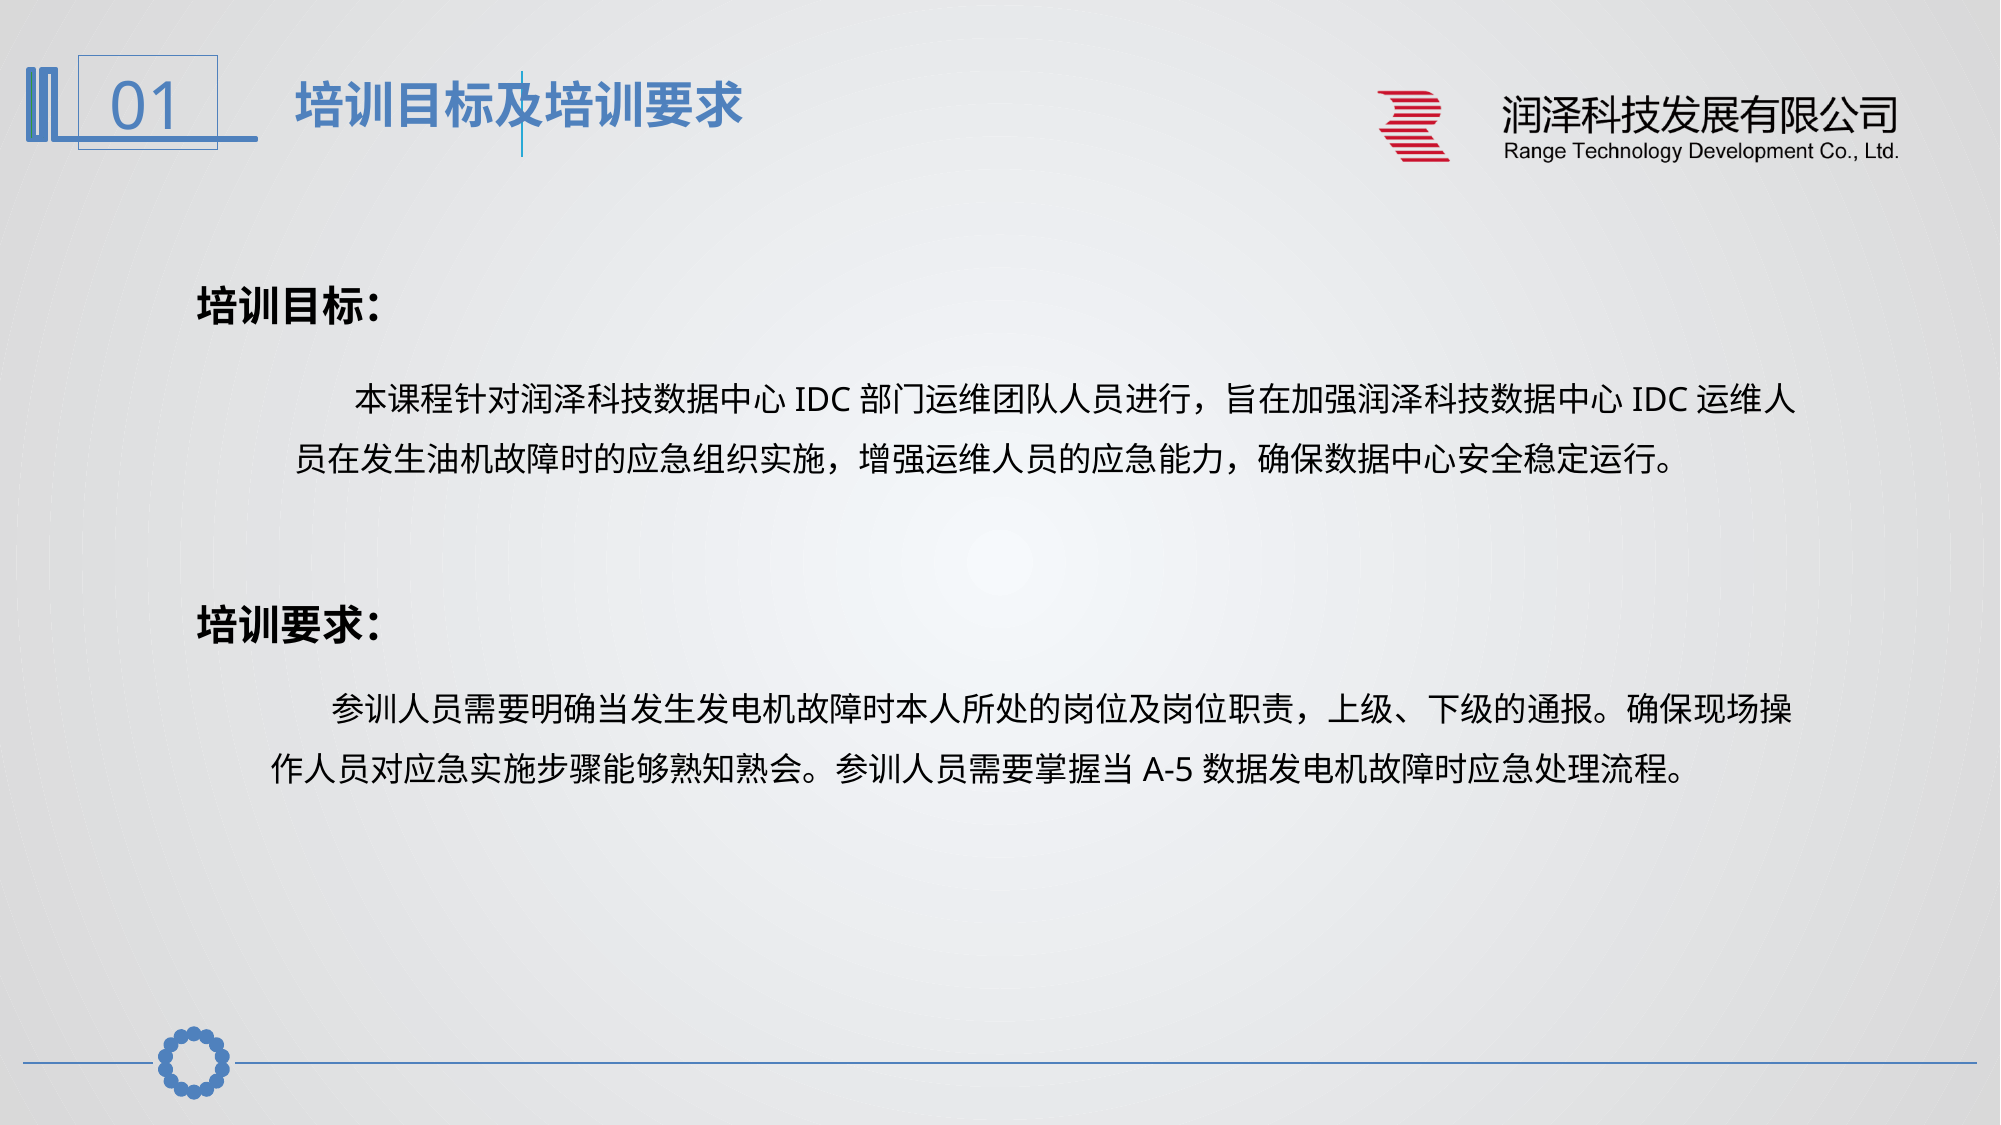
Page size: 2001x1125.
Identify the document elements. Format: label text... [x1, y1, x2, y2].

text_box 培训目标： [182, 272, 421, 338]
text_box 参训人员需要明确当发生发电机故障时本人所处的岗位及岗位职责，上级、下级的通报。确保现场操作人员对应急实施步骤能够熟知熟会。参训人员需要掌握当A-5数据发电机故障时应急处理流程。 [255, 660, 1834, 796]
text_box 培训要求： [182, 591, 421, 657]
text_box 培训目标及培训要求 [279, 66, 1733, 142]
text_box 本课程针对润泽科技数据中心IDC部门运维团队人员进行，旨在加强润泽科技数据中心IDC运维人员在发生油机故障时的应急组织实施，增强运维人员的应急能力，确保数据中心安全稳定运行。 [279, 350, 1823, 486]
picture [1349, 54, 1941, 190]
